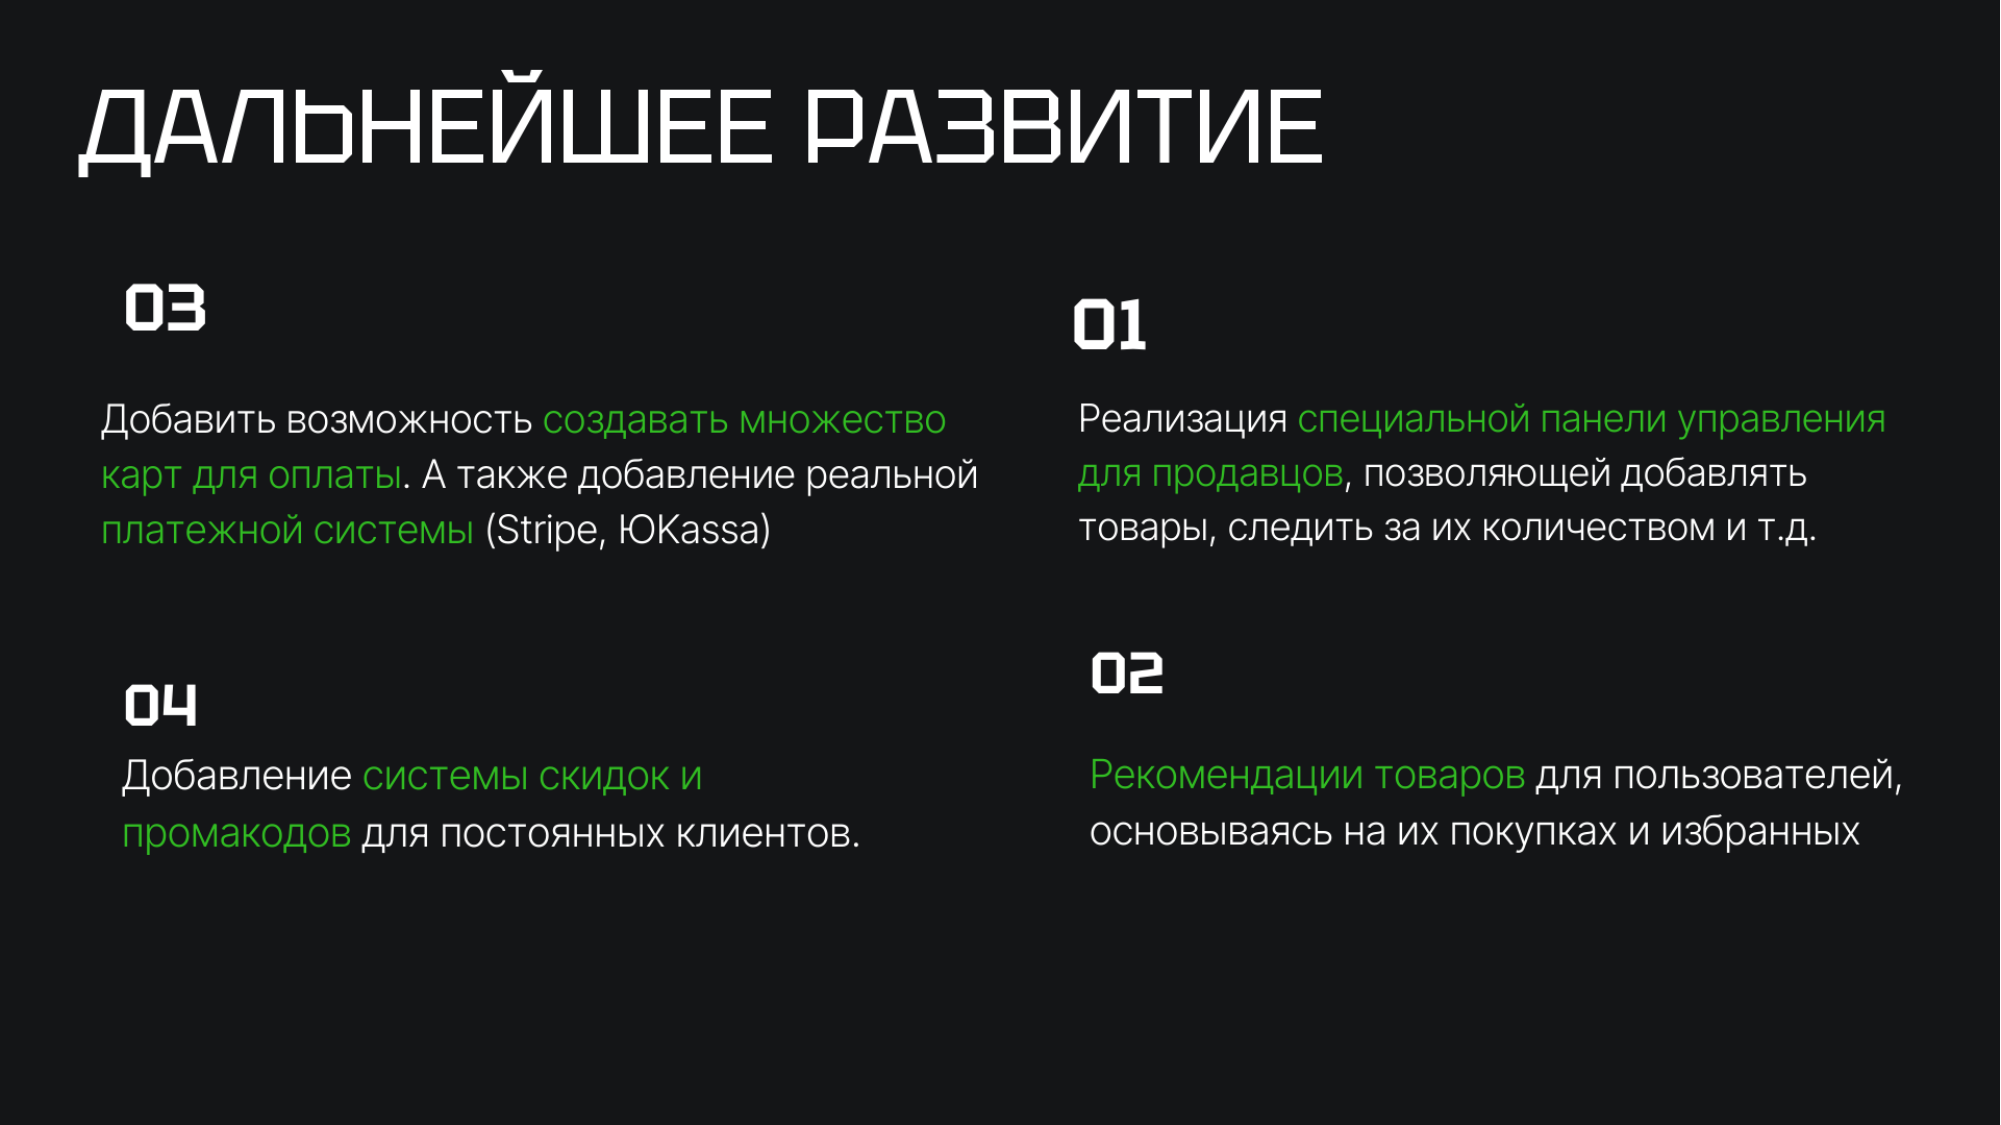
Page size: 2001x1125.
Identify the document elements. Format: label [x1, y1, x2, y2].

list [0, 0, 2000, 1125]
